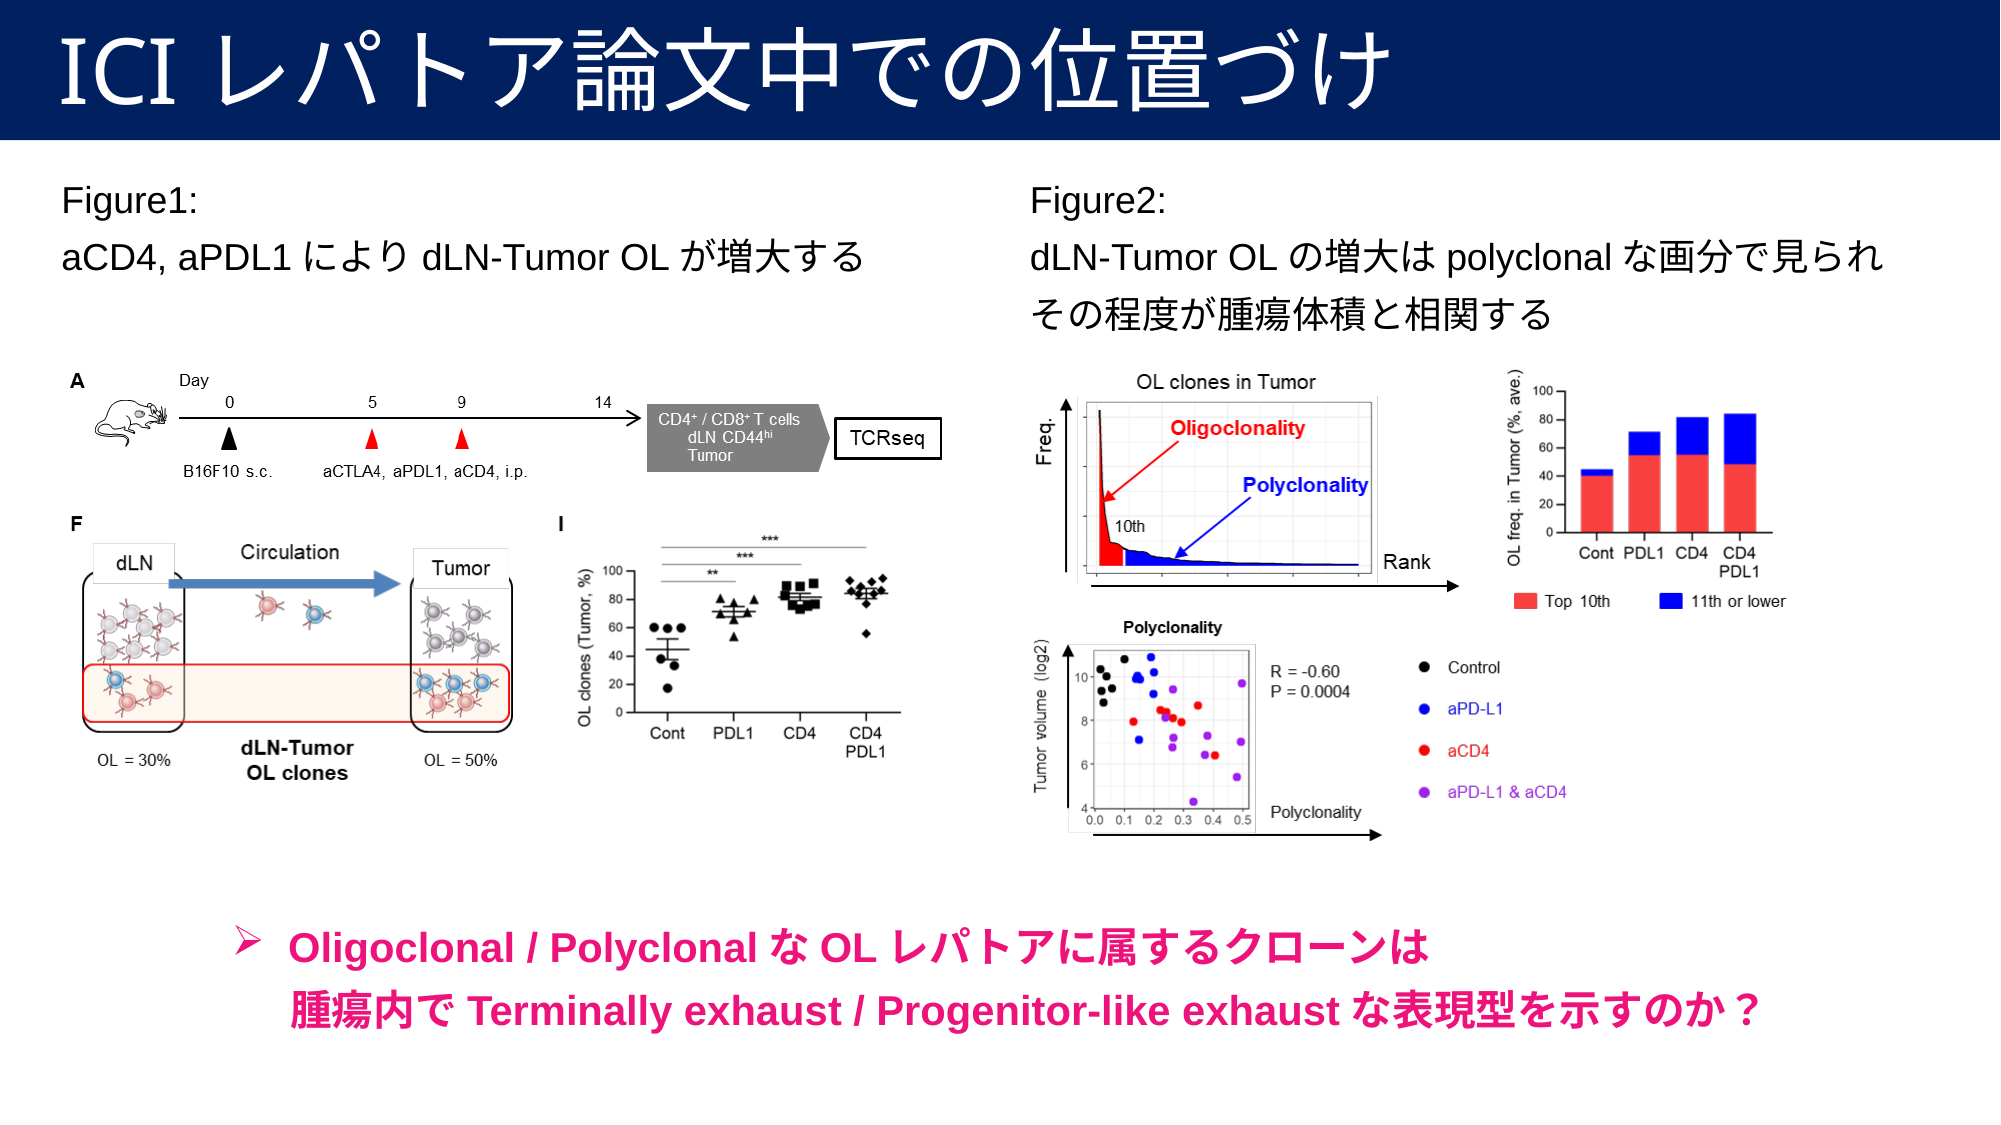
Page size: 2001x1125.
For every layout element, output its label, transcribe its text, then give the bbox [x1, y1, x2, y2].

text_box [55, 361, 977, 814]
text_box Figure1: aCD4, aPDL1によりdLN-Tumor OLが増大する [46, 168, 882, 286]
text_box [1023, 361, 1828, 848]
title ICIレパトア論文中での位置づけ [0, 0, 2000, 141]
text_box Oligoclonal / PolyclonalなOLレパトアに属するクローンは 腫瘍内でTerminally exhaust / Progenitor-like exhaustな表現型を示すのか？ [217, 913, 1783, 1041]
text_box Figure2: dLN-Tumor OLの増大はpolyclonalな画分で見られ その程度が腫瘍体積と相関する [1015, 168, 1899, 344]
